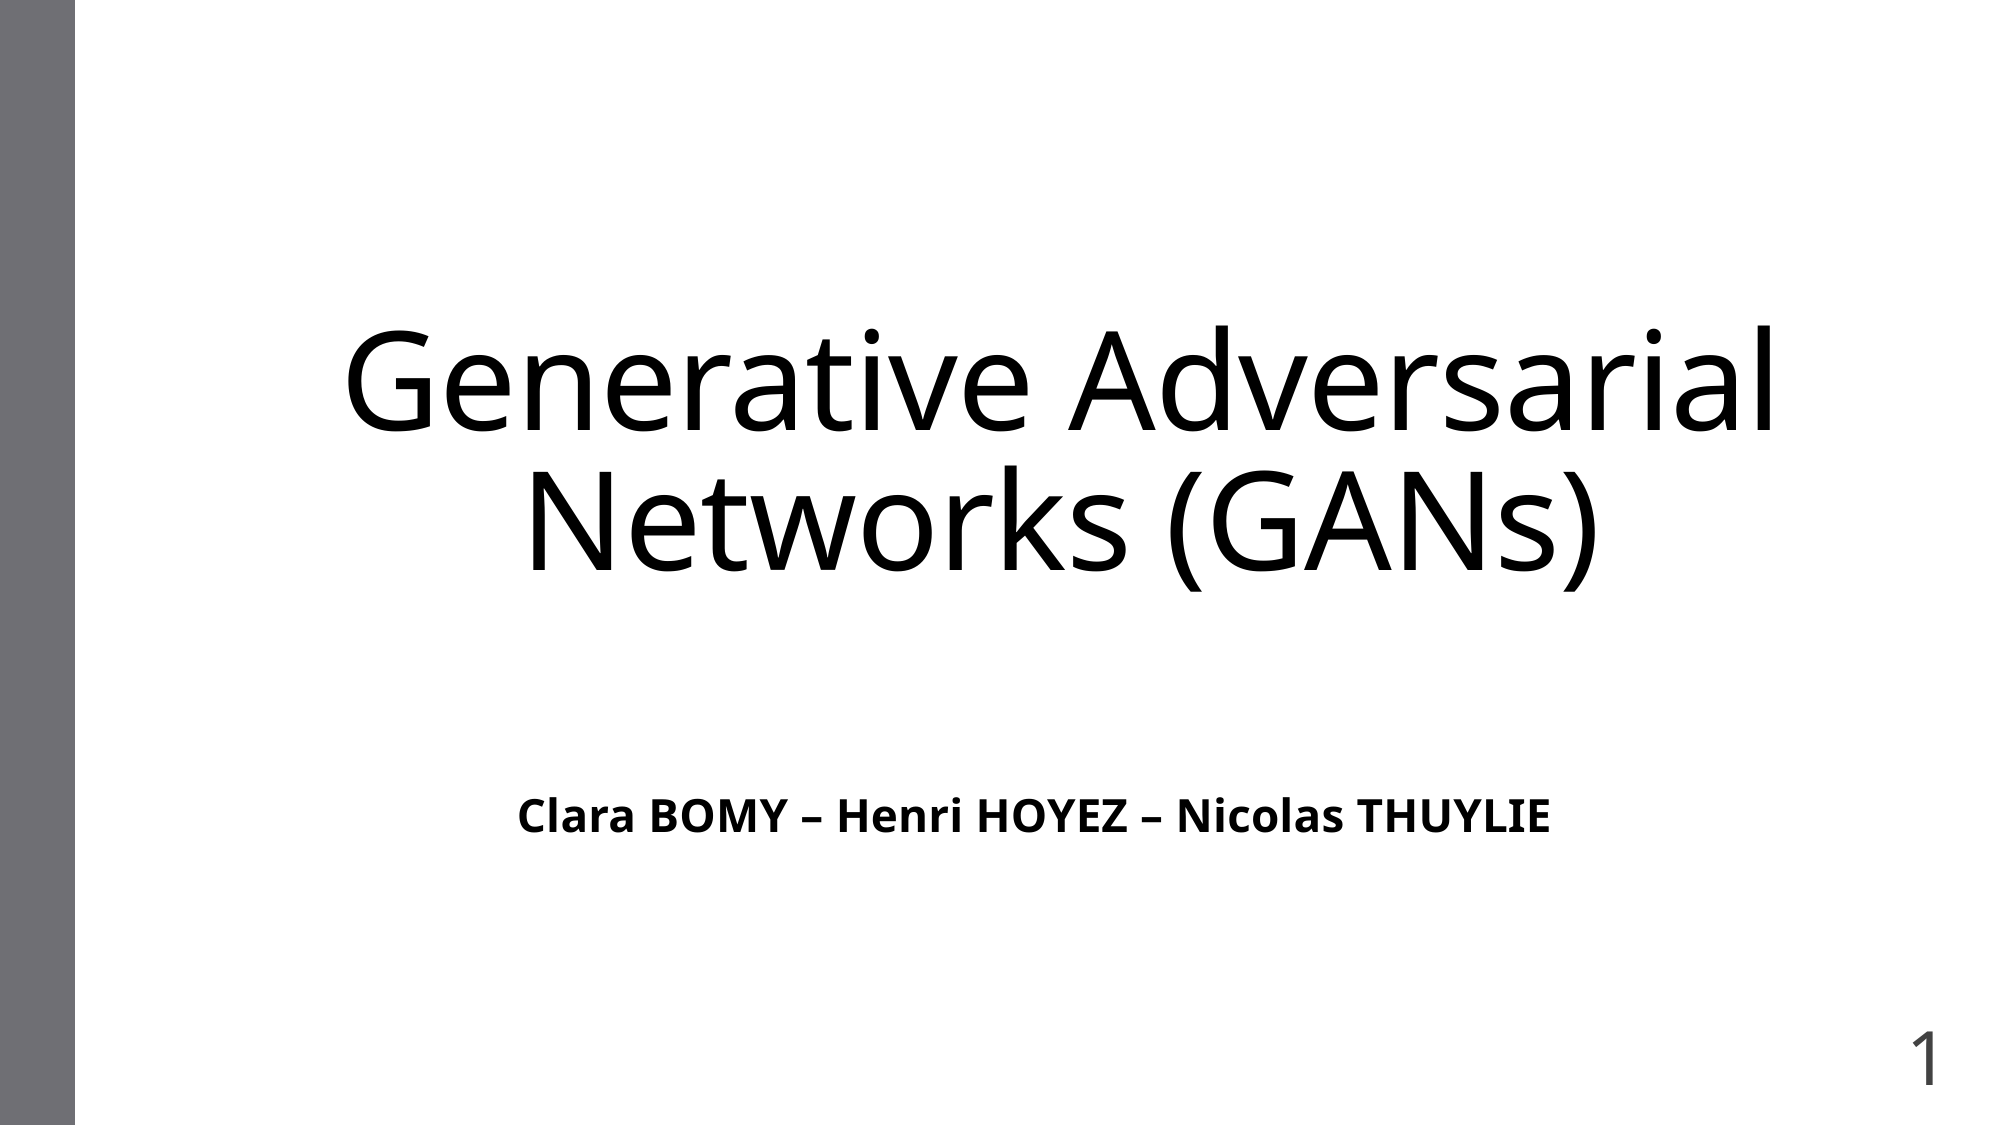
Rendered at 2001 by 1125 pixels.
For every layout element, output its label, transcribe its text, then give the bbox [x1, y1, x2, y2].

title Generative Adversarial Networks (GANs) [288, 143, 1834, 807]
subtitle Clara BOMY – Henri HOYEZ – Nicolas THUYLIE [262, 783, 1808, 1062]
slide_number 1 [1852, 1012, 2000, 1110]
